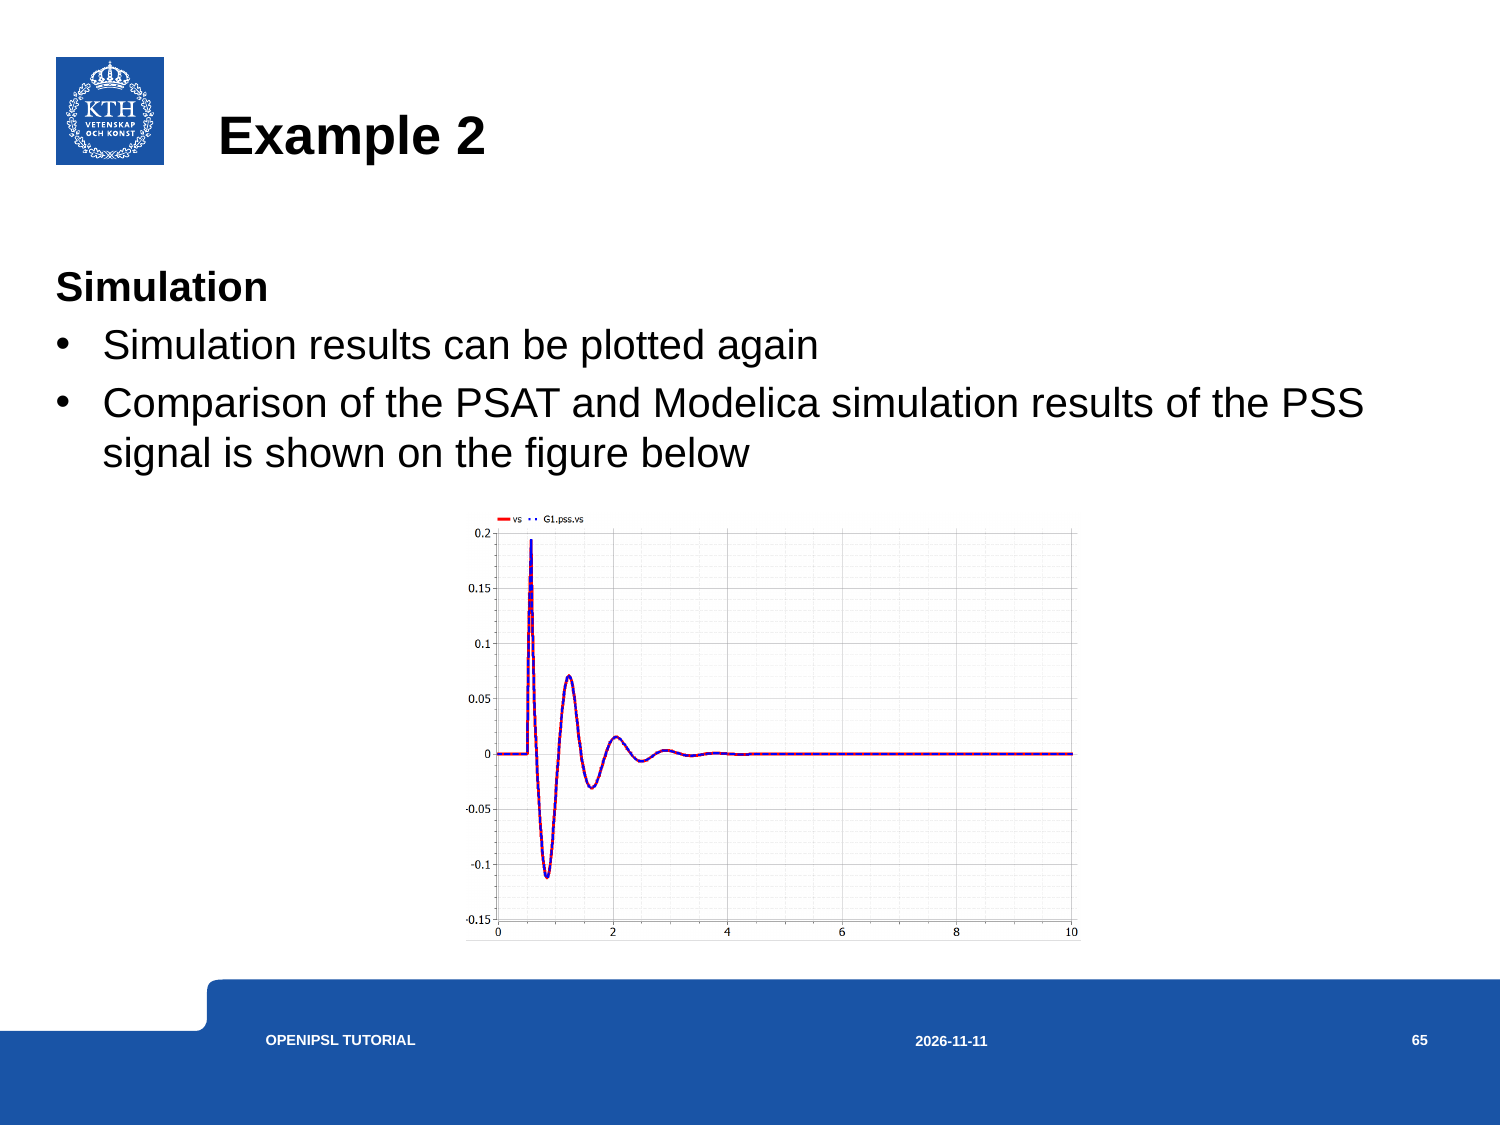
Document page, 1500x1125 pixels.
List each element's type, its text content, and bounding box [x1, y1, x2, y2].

slide_number 65 [1340, 1030, 1428, 1091]
list Simulation Simulation results can be plotted again Comparison of the PSAT and Modelica simulation results of the PSS signal is shown on the figure below [55, 259, 1447, 929]
title Example 2 [218, 55, 1447, 166]
footer OpenIPSL Tutorial [265, 1030, 741, 1091]
picture [466, 511, 1082, 941]
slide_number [915, 1031, 1266, 1092]
